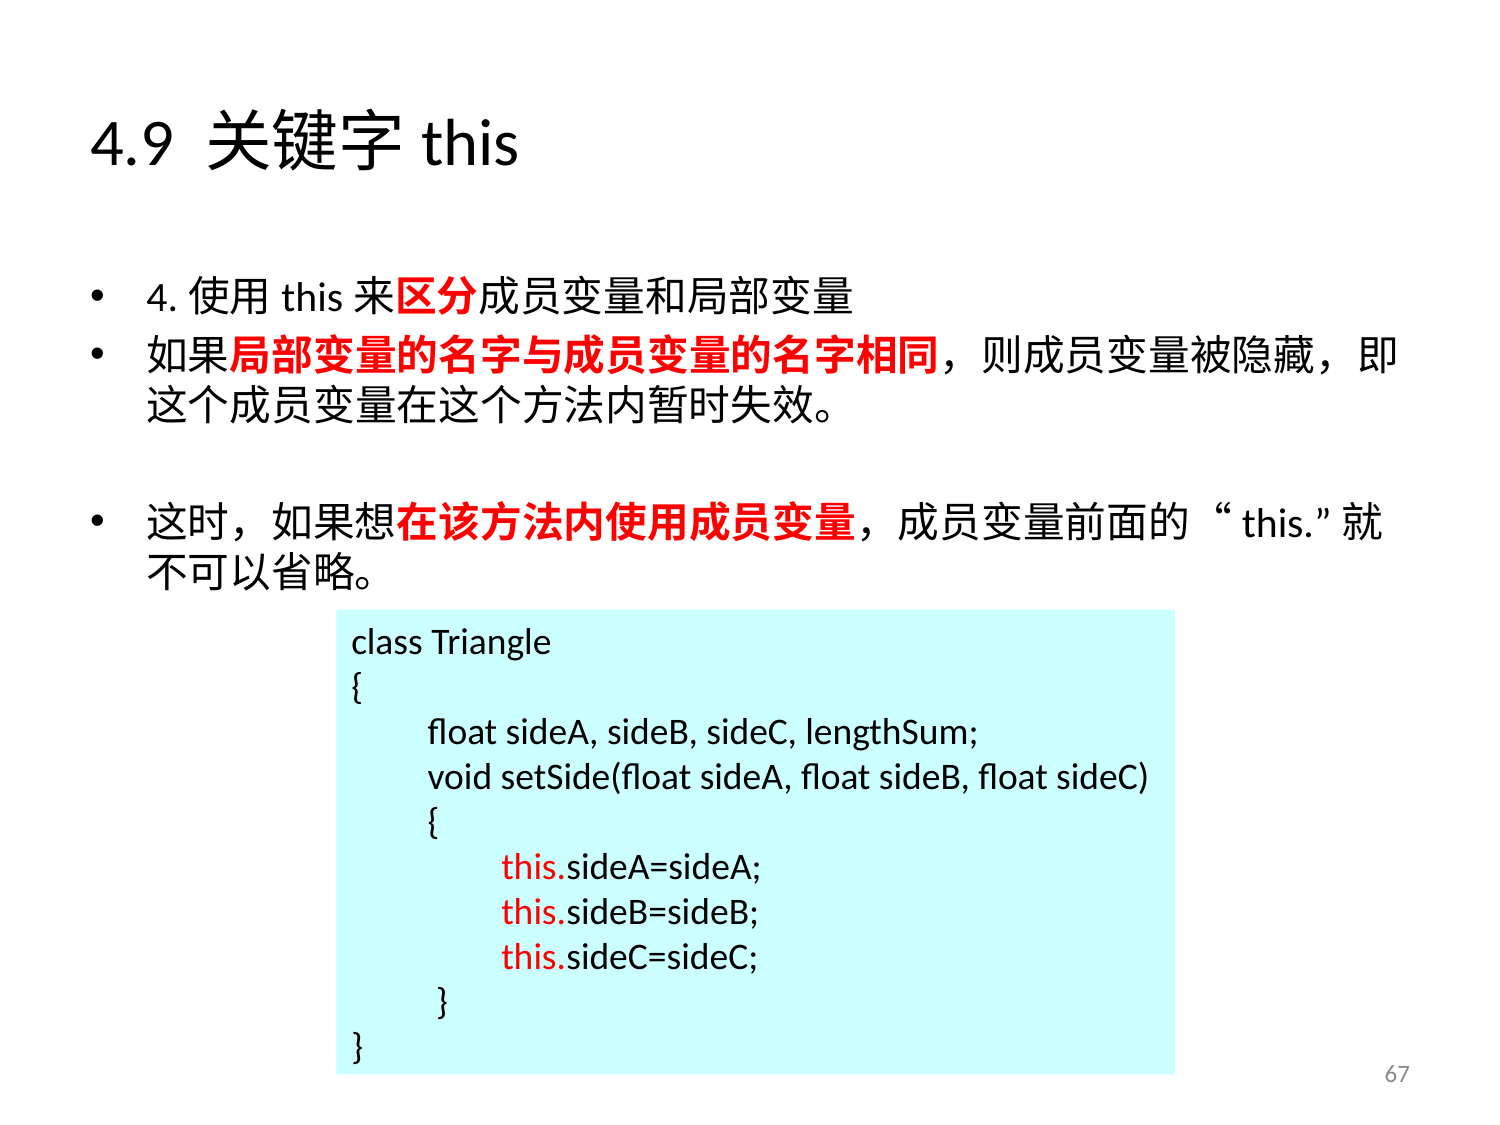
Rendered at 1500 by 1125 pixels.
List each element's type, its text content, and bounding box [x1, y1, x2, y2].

slide_number 67 [1074, 1042, 1425, 1103]
list 4.使用this来区分成员变量和局部变量 如果局部变量的名字与成员变量的名字相同，则成员变量被隐藏，即这个成员变量在这个方法内暂时失效。 这时，如果想在该方法内使用成员变量，成员变量前面的“this.”就不可以省略。 [75, 262, 1425, 1005]
title 4.9 关键字this [75, 45, 1425, 233]
text_box class Triangle { float sideA, sideB, sideC, lengthSum; void setSide(float sideA, float sideB, float sideC) { this.sideA=sideA; this.sideB=sideB; this.sideC=sideC; } } [336, 609, 1176, 1075]
